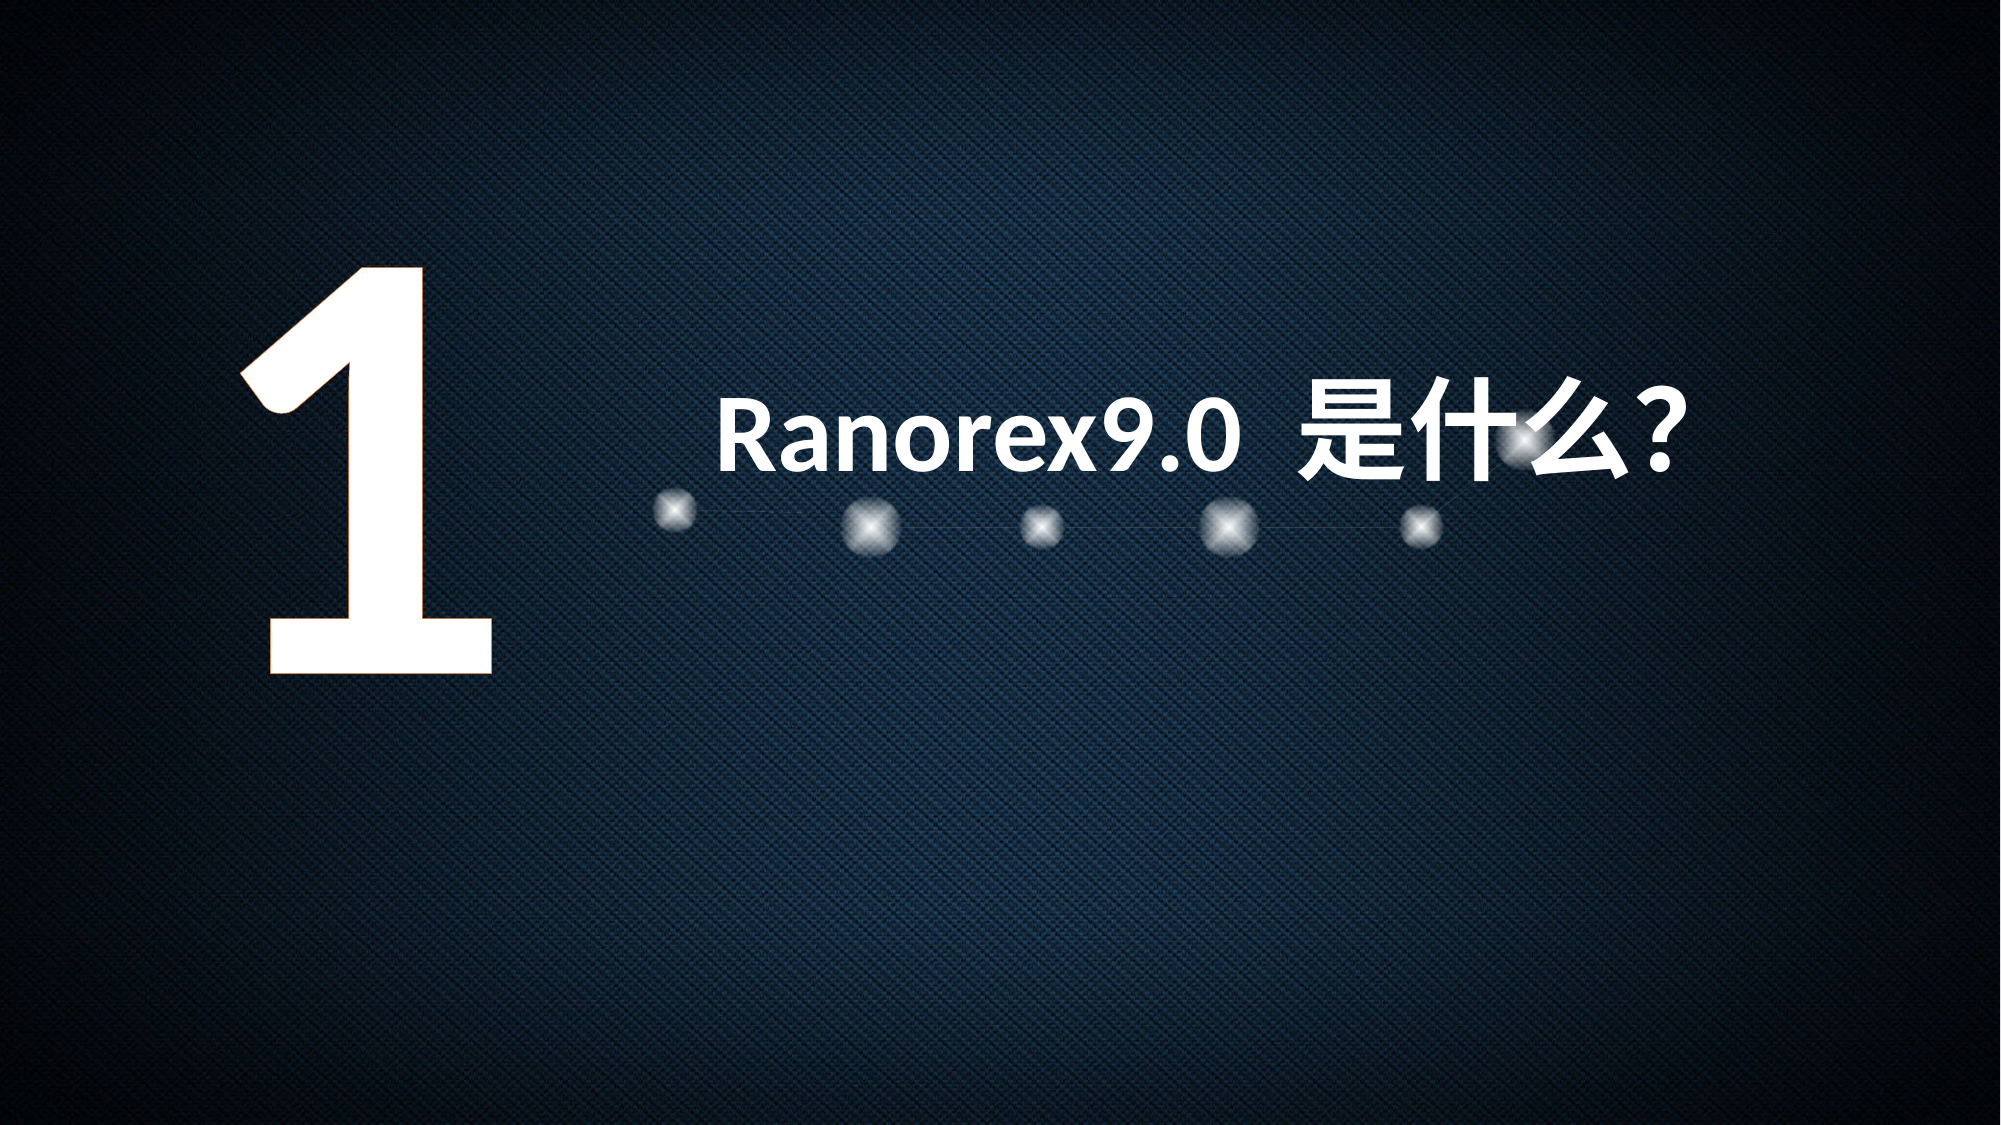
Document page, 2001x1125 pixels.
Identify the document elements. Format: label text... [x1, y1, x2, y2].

text_box [841, 496, 901, 557]
picture [0, 0, 2001, 1125]
text_box [1400, 505, 1444, 549]
text_box [1495, 410, 1555, 471]
text_box Ranorex9.0 是什么？ [699, 351, 1753, 502]
text_box [652, 487, 697, 533]
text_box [1438, 465, 1502, 513]
text_box [1199, 496, 1260, 558]
text_box [1020, 505, 1065, 549]
text_box 1 [183, 41, 674, 806]
